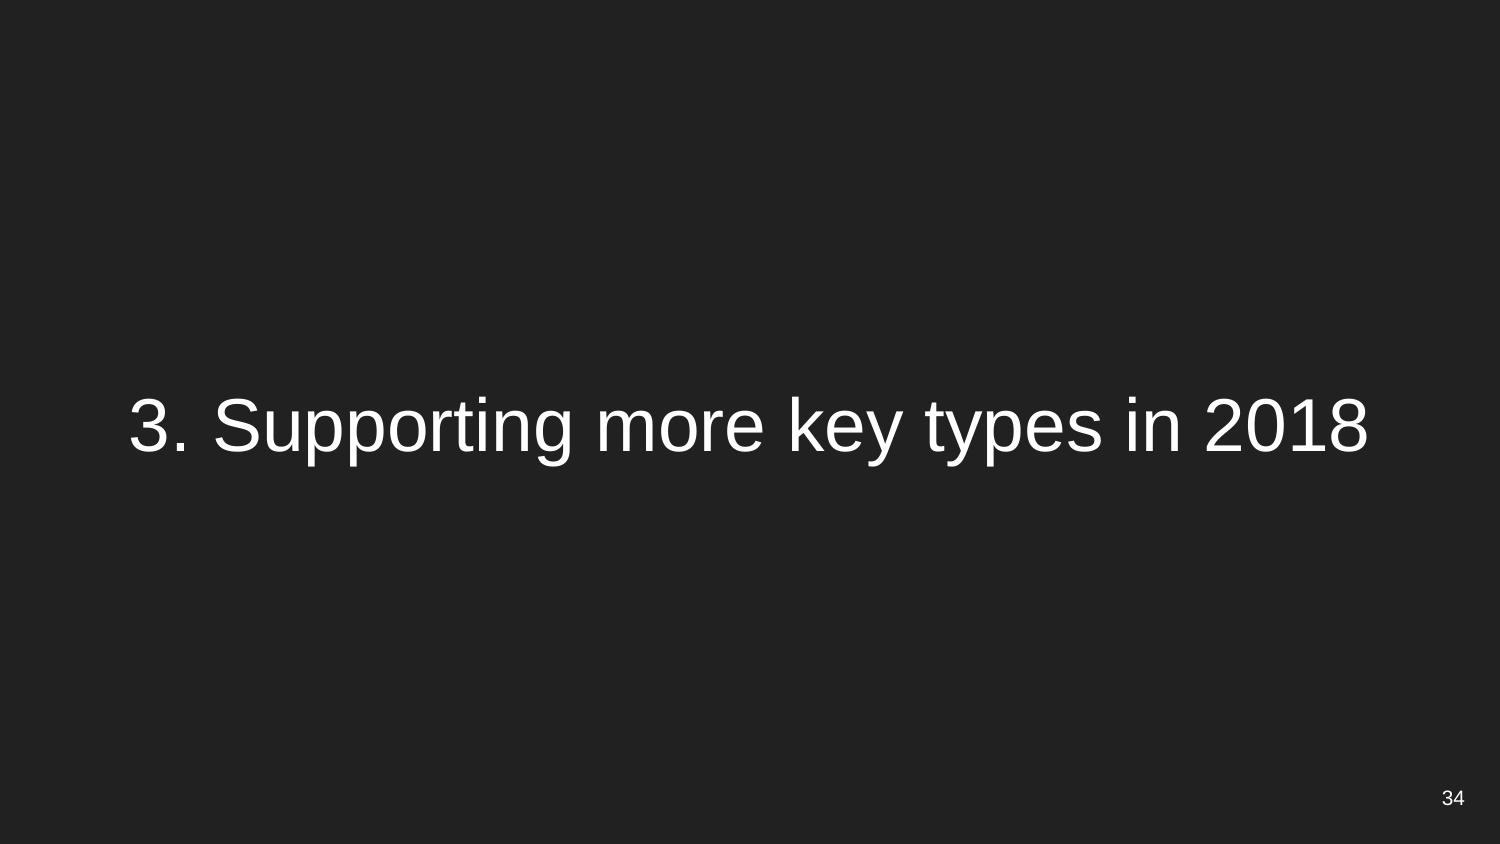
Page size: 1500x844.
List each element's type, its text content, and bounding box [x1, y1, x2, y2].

title 3. Supporting more key types in 2018 [51, 352, 1449, 491]
slide_number 34 [1389, 764, 1480, 830]
